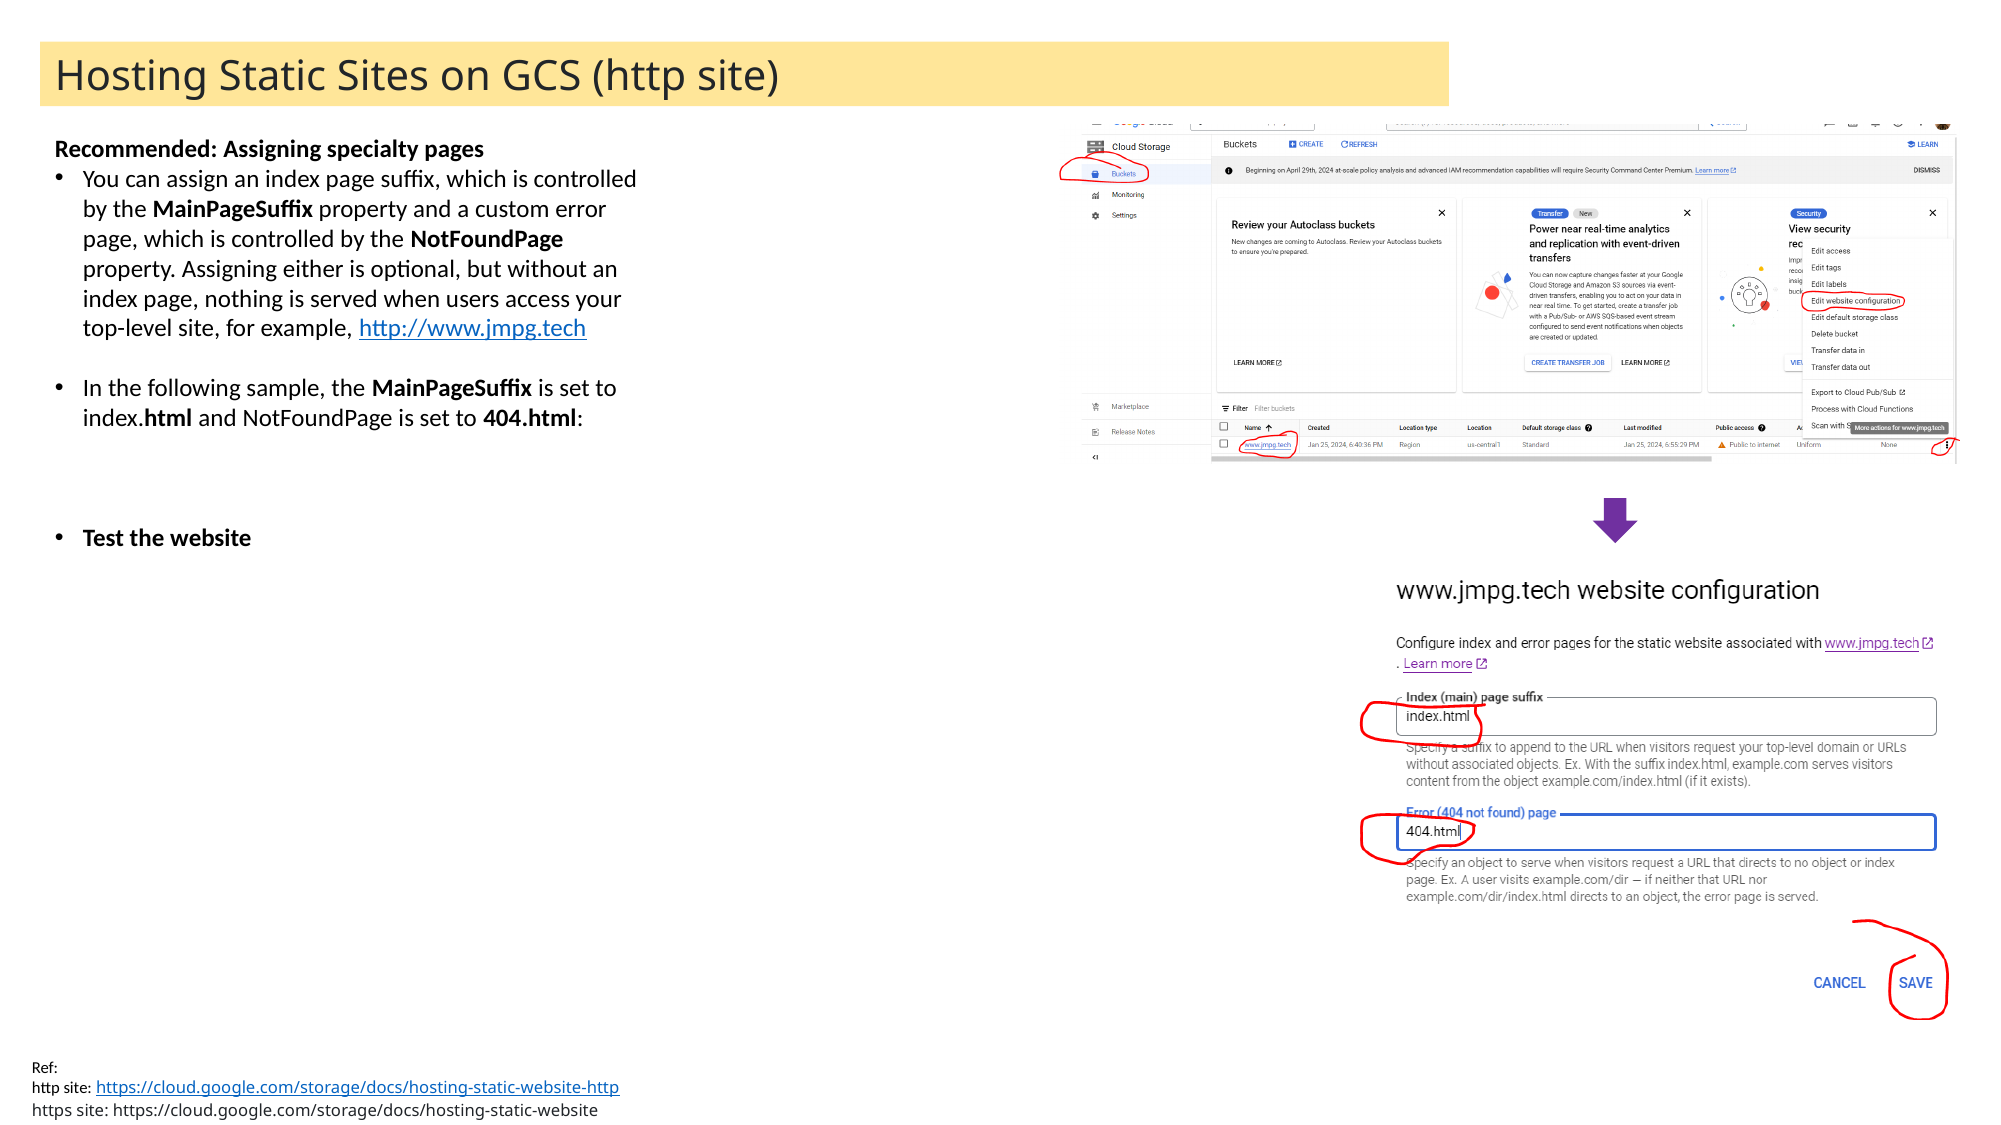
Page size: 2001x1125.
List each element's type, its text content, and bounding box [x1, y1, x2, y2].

text_box Ref: http site: https://cloud.google.com/storage/docs/hosting-static-website-http https site: https://cloud.google.com/storage/docs/hosting-static-website [17, 1050, 1018, 1125]
text_box Recommended: Assigning specialty pages You can assign an index page suffix, which is controlled by the MainPageSuffix property and a custom error page, which is controlled by the NotFoundPage property. Assigning either is optional, but without an index page, nothing is served when users access your top-level site, for example, http://www.jmpg.tech In the following sample, the MainPageSuffix is set to index.html and NotFoundPage is set to 404.html: Test the website [40, 124, 671, 559]
picture [1359, 557, 1960, 1020]
text_box [1590, 497, 1641, 545]
picture [1059, 124, 1960, 464]
text_box Hosting Static Sites on GCS (http site) [40, 41, 1449, 107]
